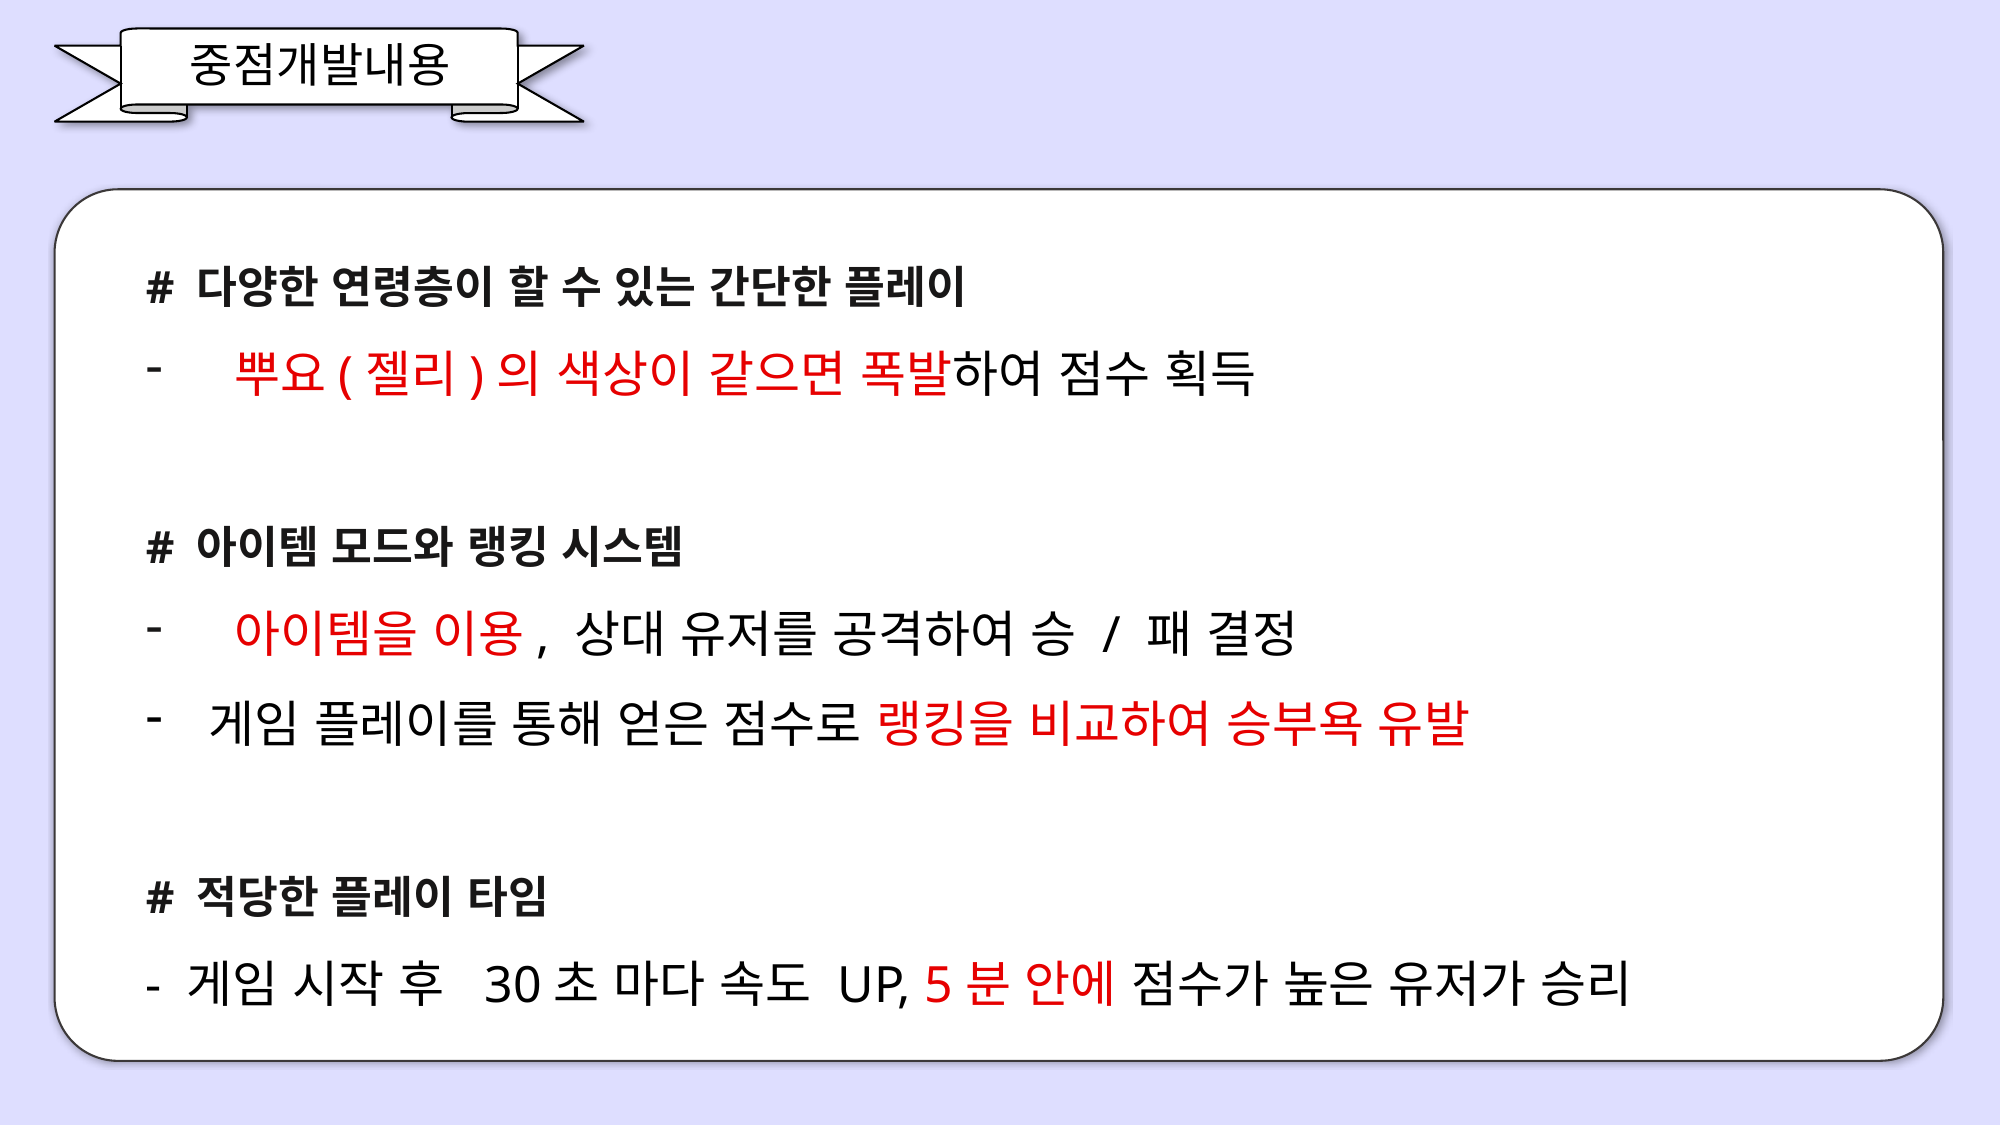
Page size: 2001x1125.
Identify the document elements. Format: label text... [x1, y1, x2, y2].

text_box # 다양한 연령층이 할 수 있는 간단한 플레이 뿌요(젤리)의 색상이 같으면 폭발하여 점수 획득 # 아이템 모드와 랭킹 시스템 아이템을 이용, 상대 유저를 공격하여 승 / 패 결정 게임 플레이를 통해 얻은 점수로 랭킹을 비교하여 승부욕 유발 # 적당한 플레이 타임 - 게임 시작 후 30초 마다 속도 UP, 5분 안에 점수가 높은 유저가 승리 [131, 225, 1648, 1020]
text_box [53, 188, 1945, 1062]
text_box 중점개발내용 [145, 25, 496, 102]
text_box [54, 27, 585, 123]
